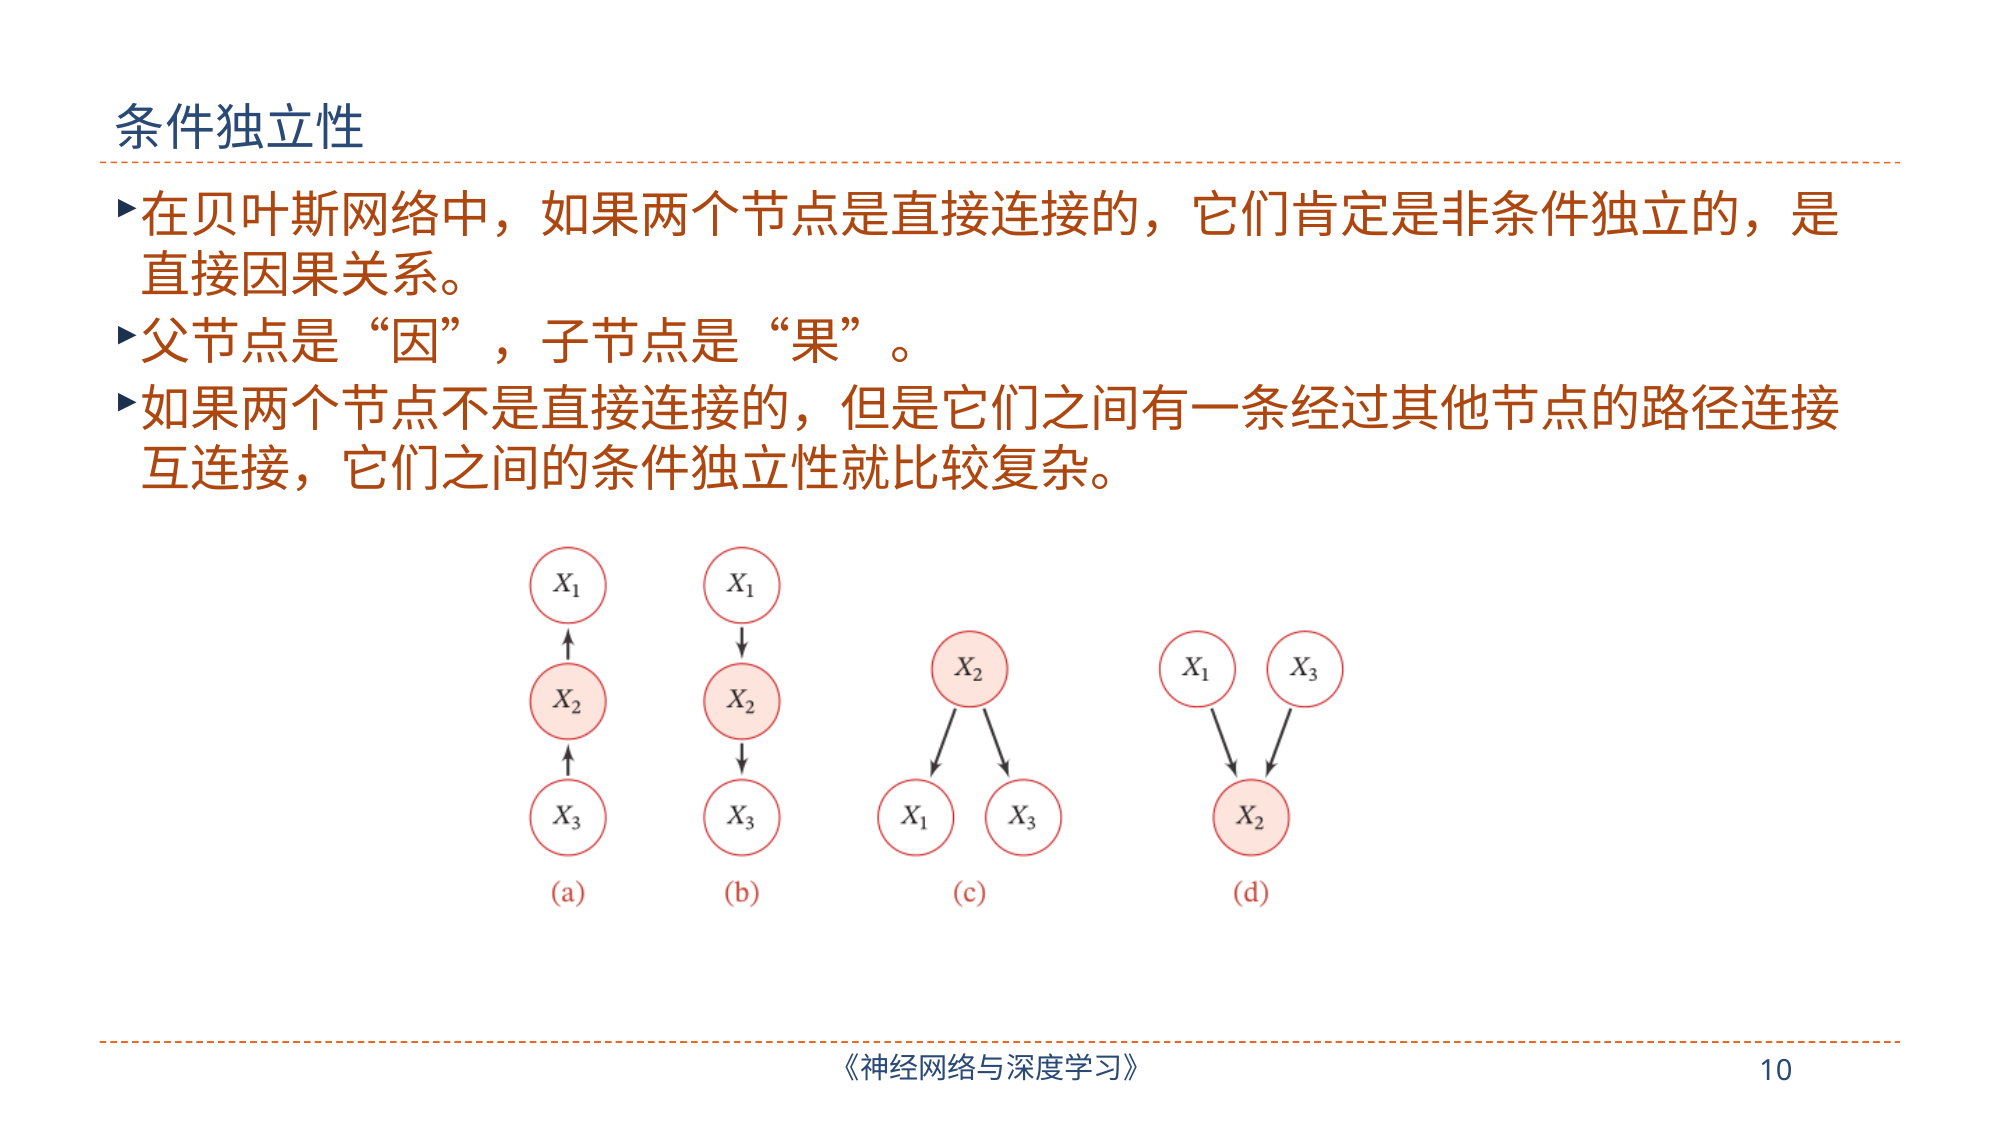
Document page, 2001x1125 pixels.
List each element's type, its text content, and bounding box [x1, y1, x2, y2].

picture [487, 512, 1391, 931]
list 在贝叶斯网络中，如果两个节点是直接连接的，它们肯定是非条件独立的，是直接因果关系。 父节点是“因”，子节点是“果”。 如果两个节点不是直接连接的，但是它们之间有一条经过其他节点的路径连接互连接，它们之间的条件独立性就比较复杂。 [99, 174, 1900, 1006]
title 条件独立性 [99, 24, 1900, 164]
